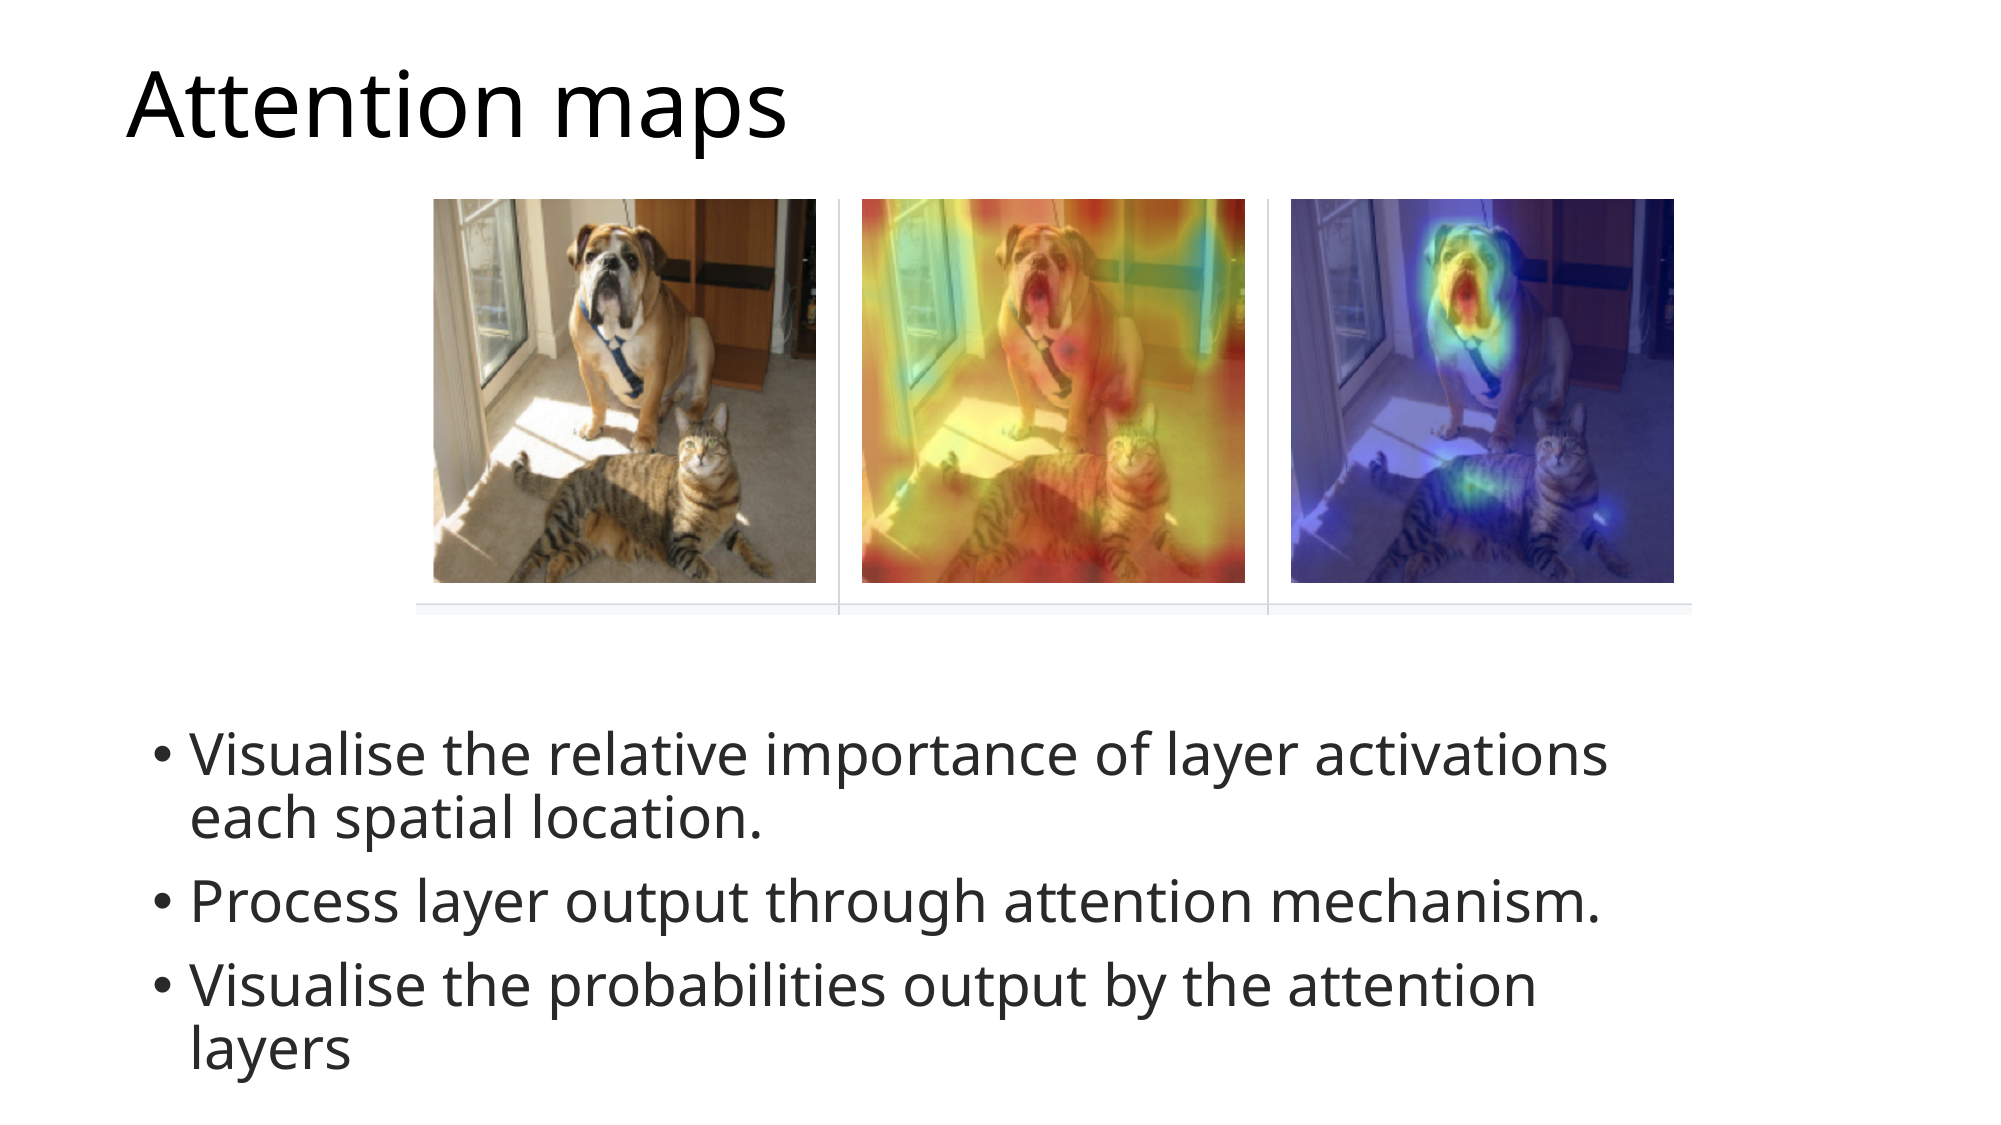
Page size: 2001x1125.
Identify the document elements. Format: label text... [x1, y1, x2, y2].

picture [416, 199, 1692, 615]
list Visualise the relative importance of layer activations each spatial location. Process layer output through attention mechanism. Visualise the probabilities output by the attention layers [137, 718, 1719, 1030]
title Attention maps [111, 3, 1692, 212]
